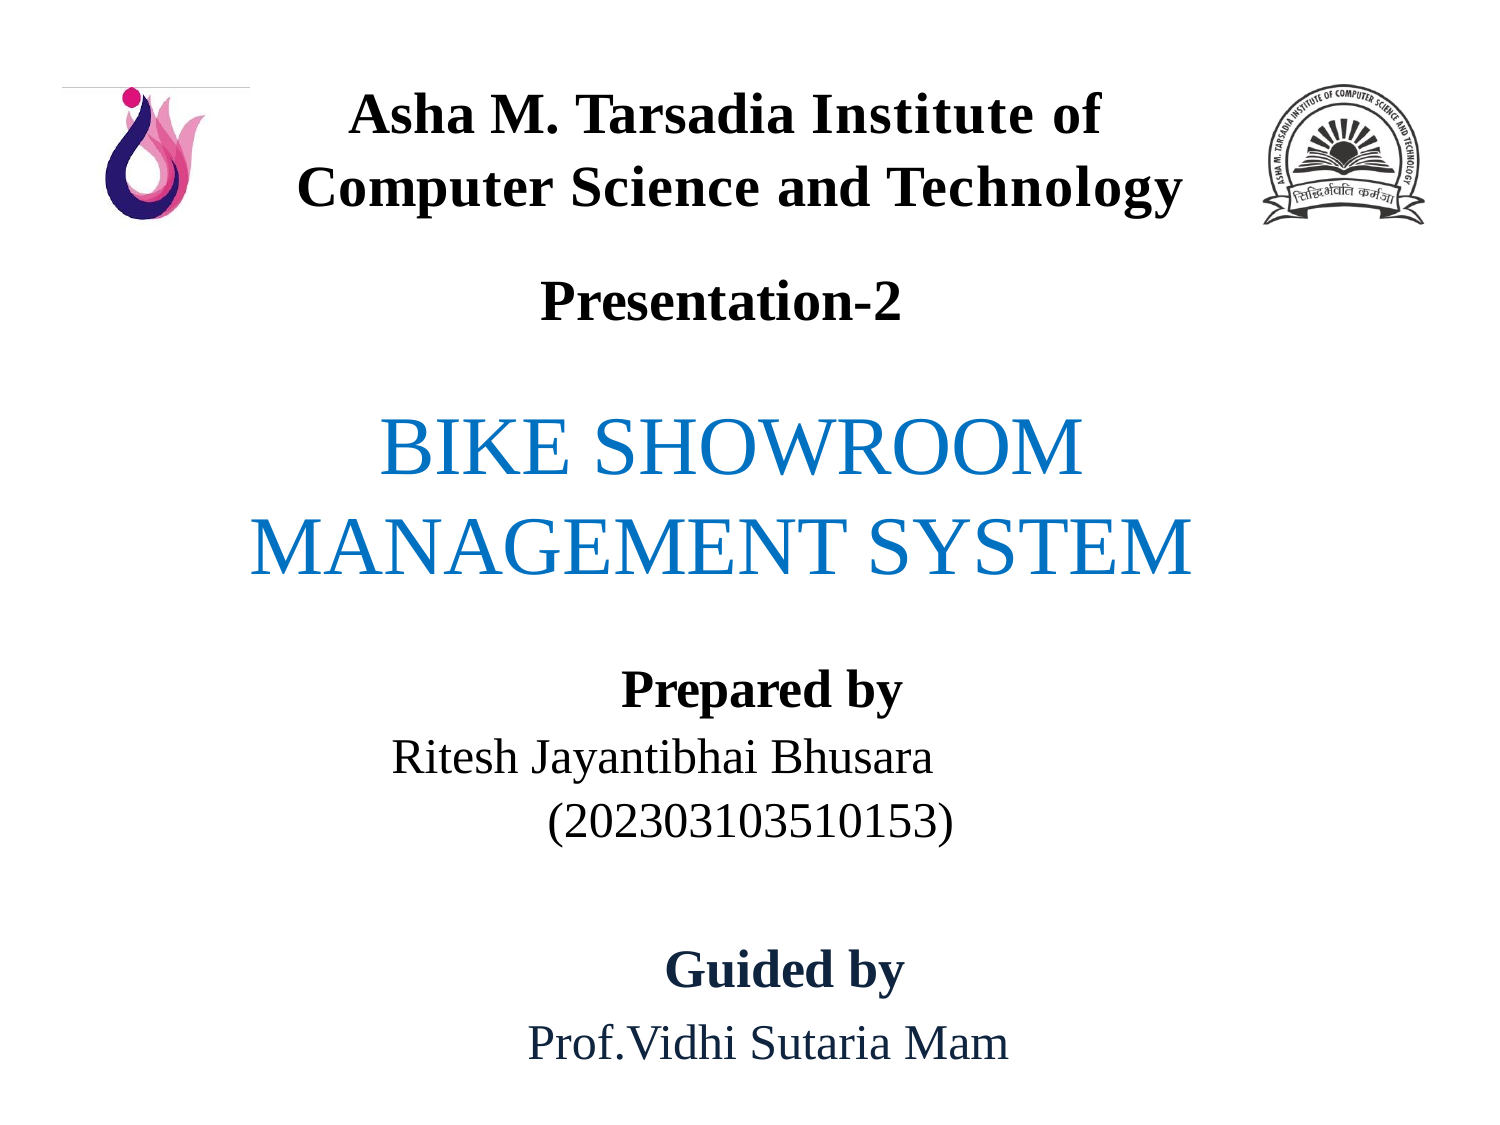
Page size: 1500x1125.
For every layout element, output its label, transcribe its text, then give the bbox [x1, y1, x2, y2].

picture [1261, 83, 1426, 226]
picture [61, 86, 251, 227]
text_box Asha M. Tarsadia Institute of Computer Science and Technology [159, 73, 1237, 199]
text_box Prepared by Ritesh Jayantibhai Bhusara (202303103510153) Guided by Prof.Vidhi Sutaria Mam [342, 647, 1158, 1070]
text_box Presentation-2 BIKE SHOWROOM MANAGEMENT SYSTEM [206, 199, 1237, 592]
